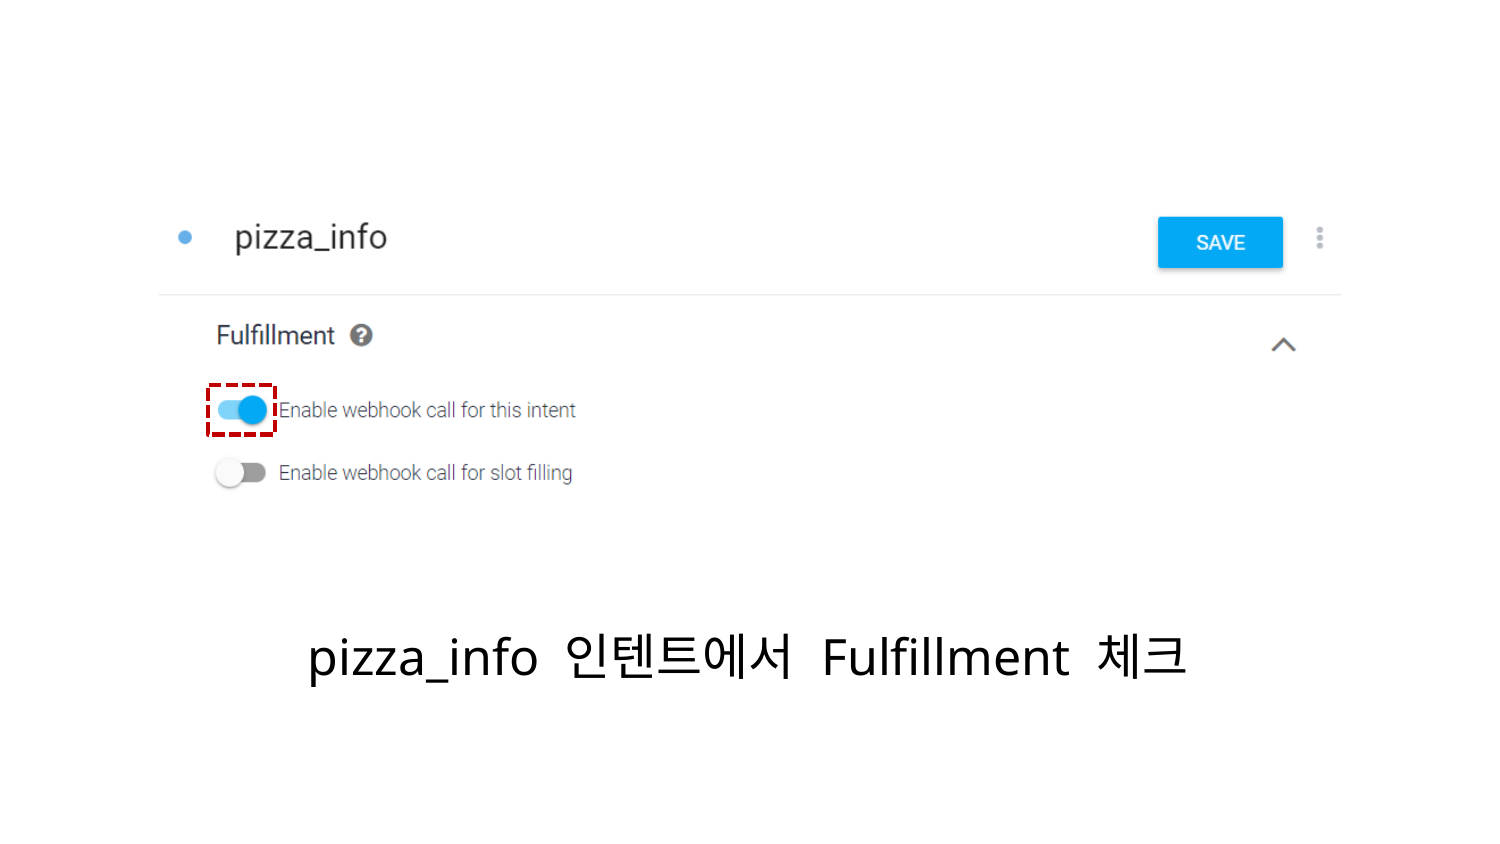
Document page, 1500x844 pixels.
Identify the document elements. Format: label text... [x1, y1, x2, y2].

text_box pizza_info 인텐트에서 Fulfillment 체크 [292, 617, 1203, 693]
picture [159, 194, 1341, 529]
